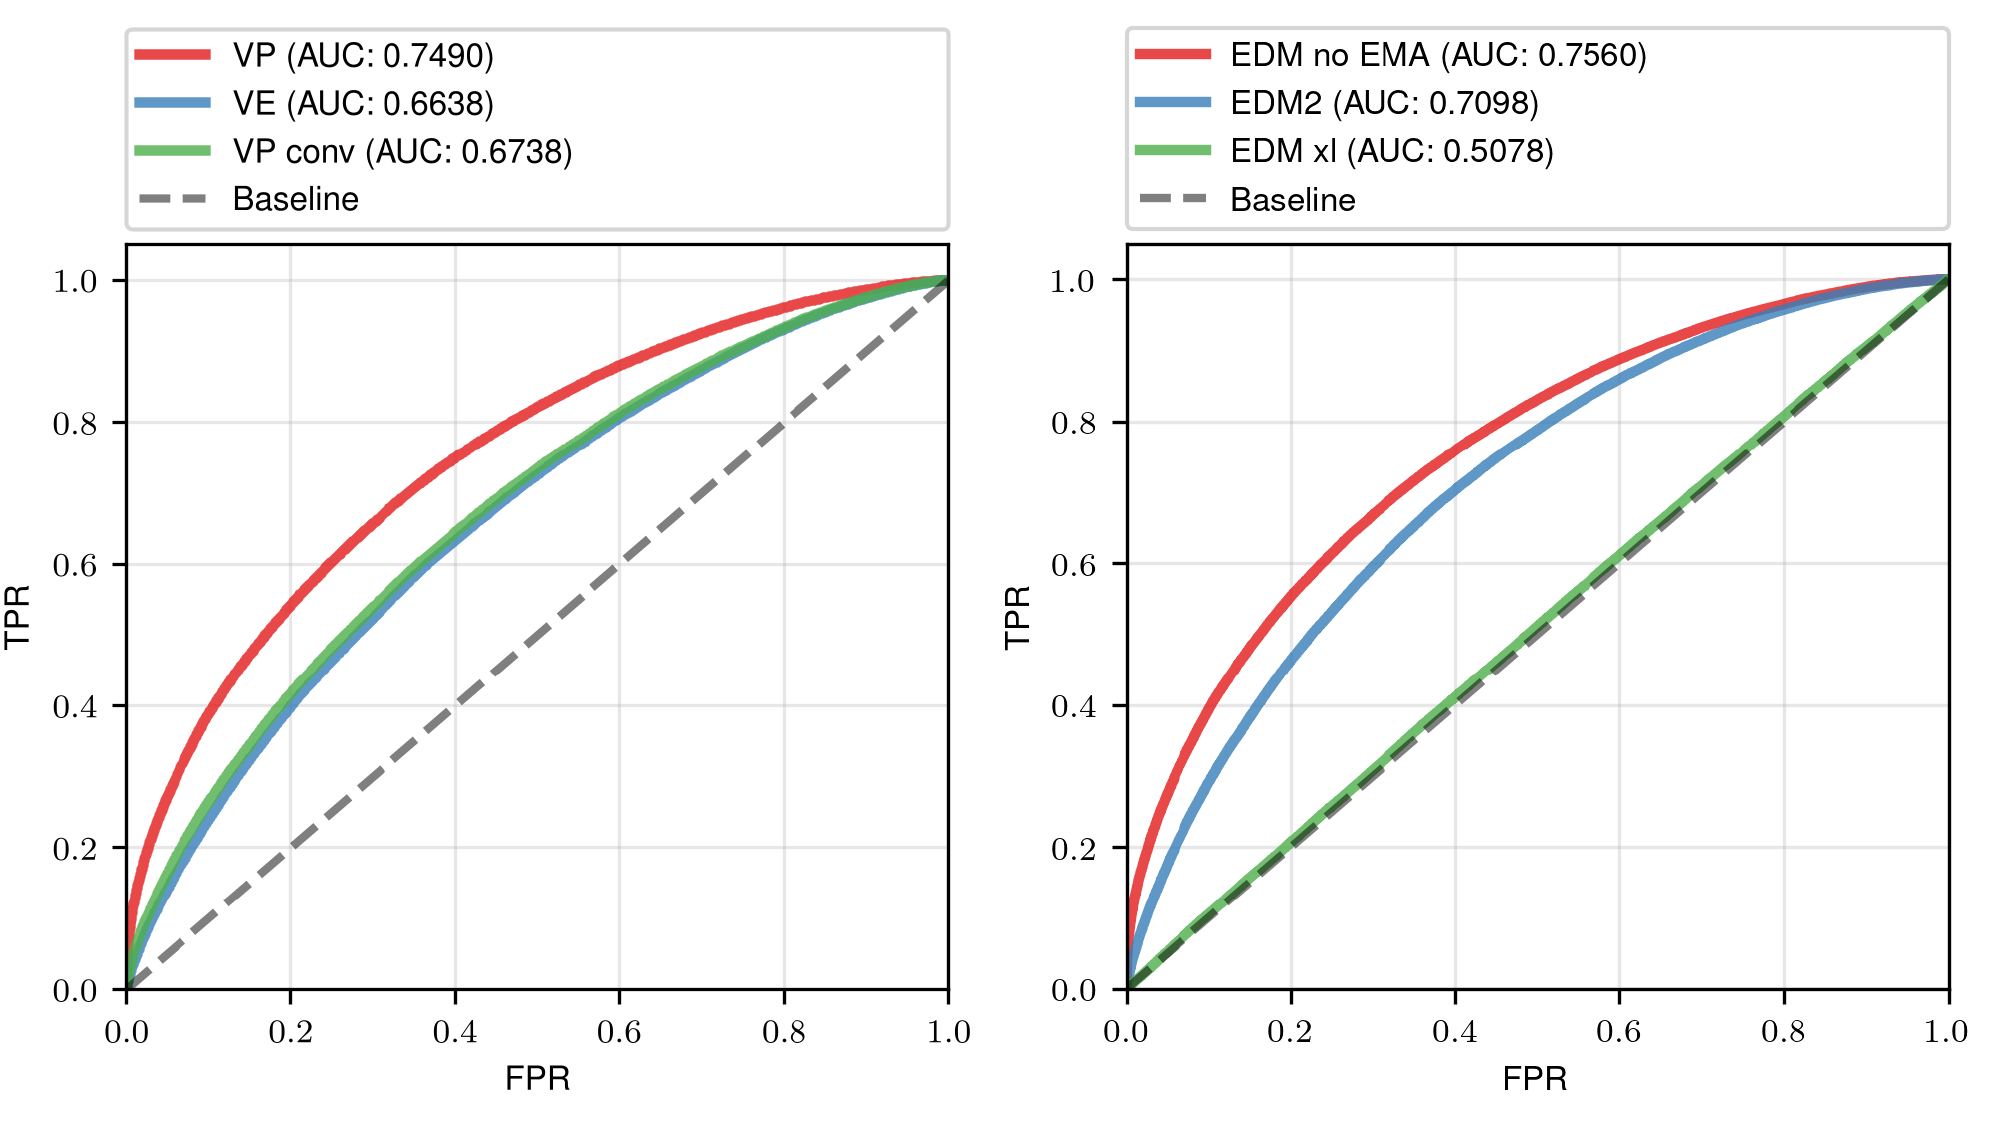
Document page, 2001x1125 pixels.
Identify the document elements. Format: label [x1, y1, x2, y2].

list [1001, 0, 2000, 1125]
picture [0, 0, 1001, 1125]
